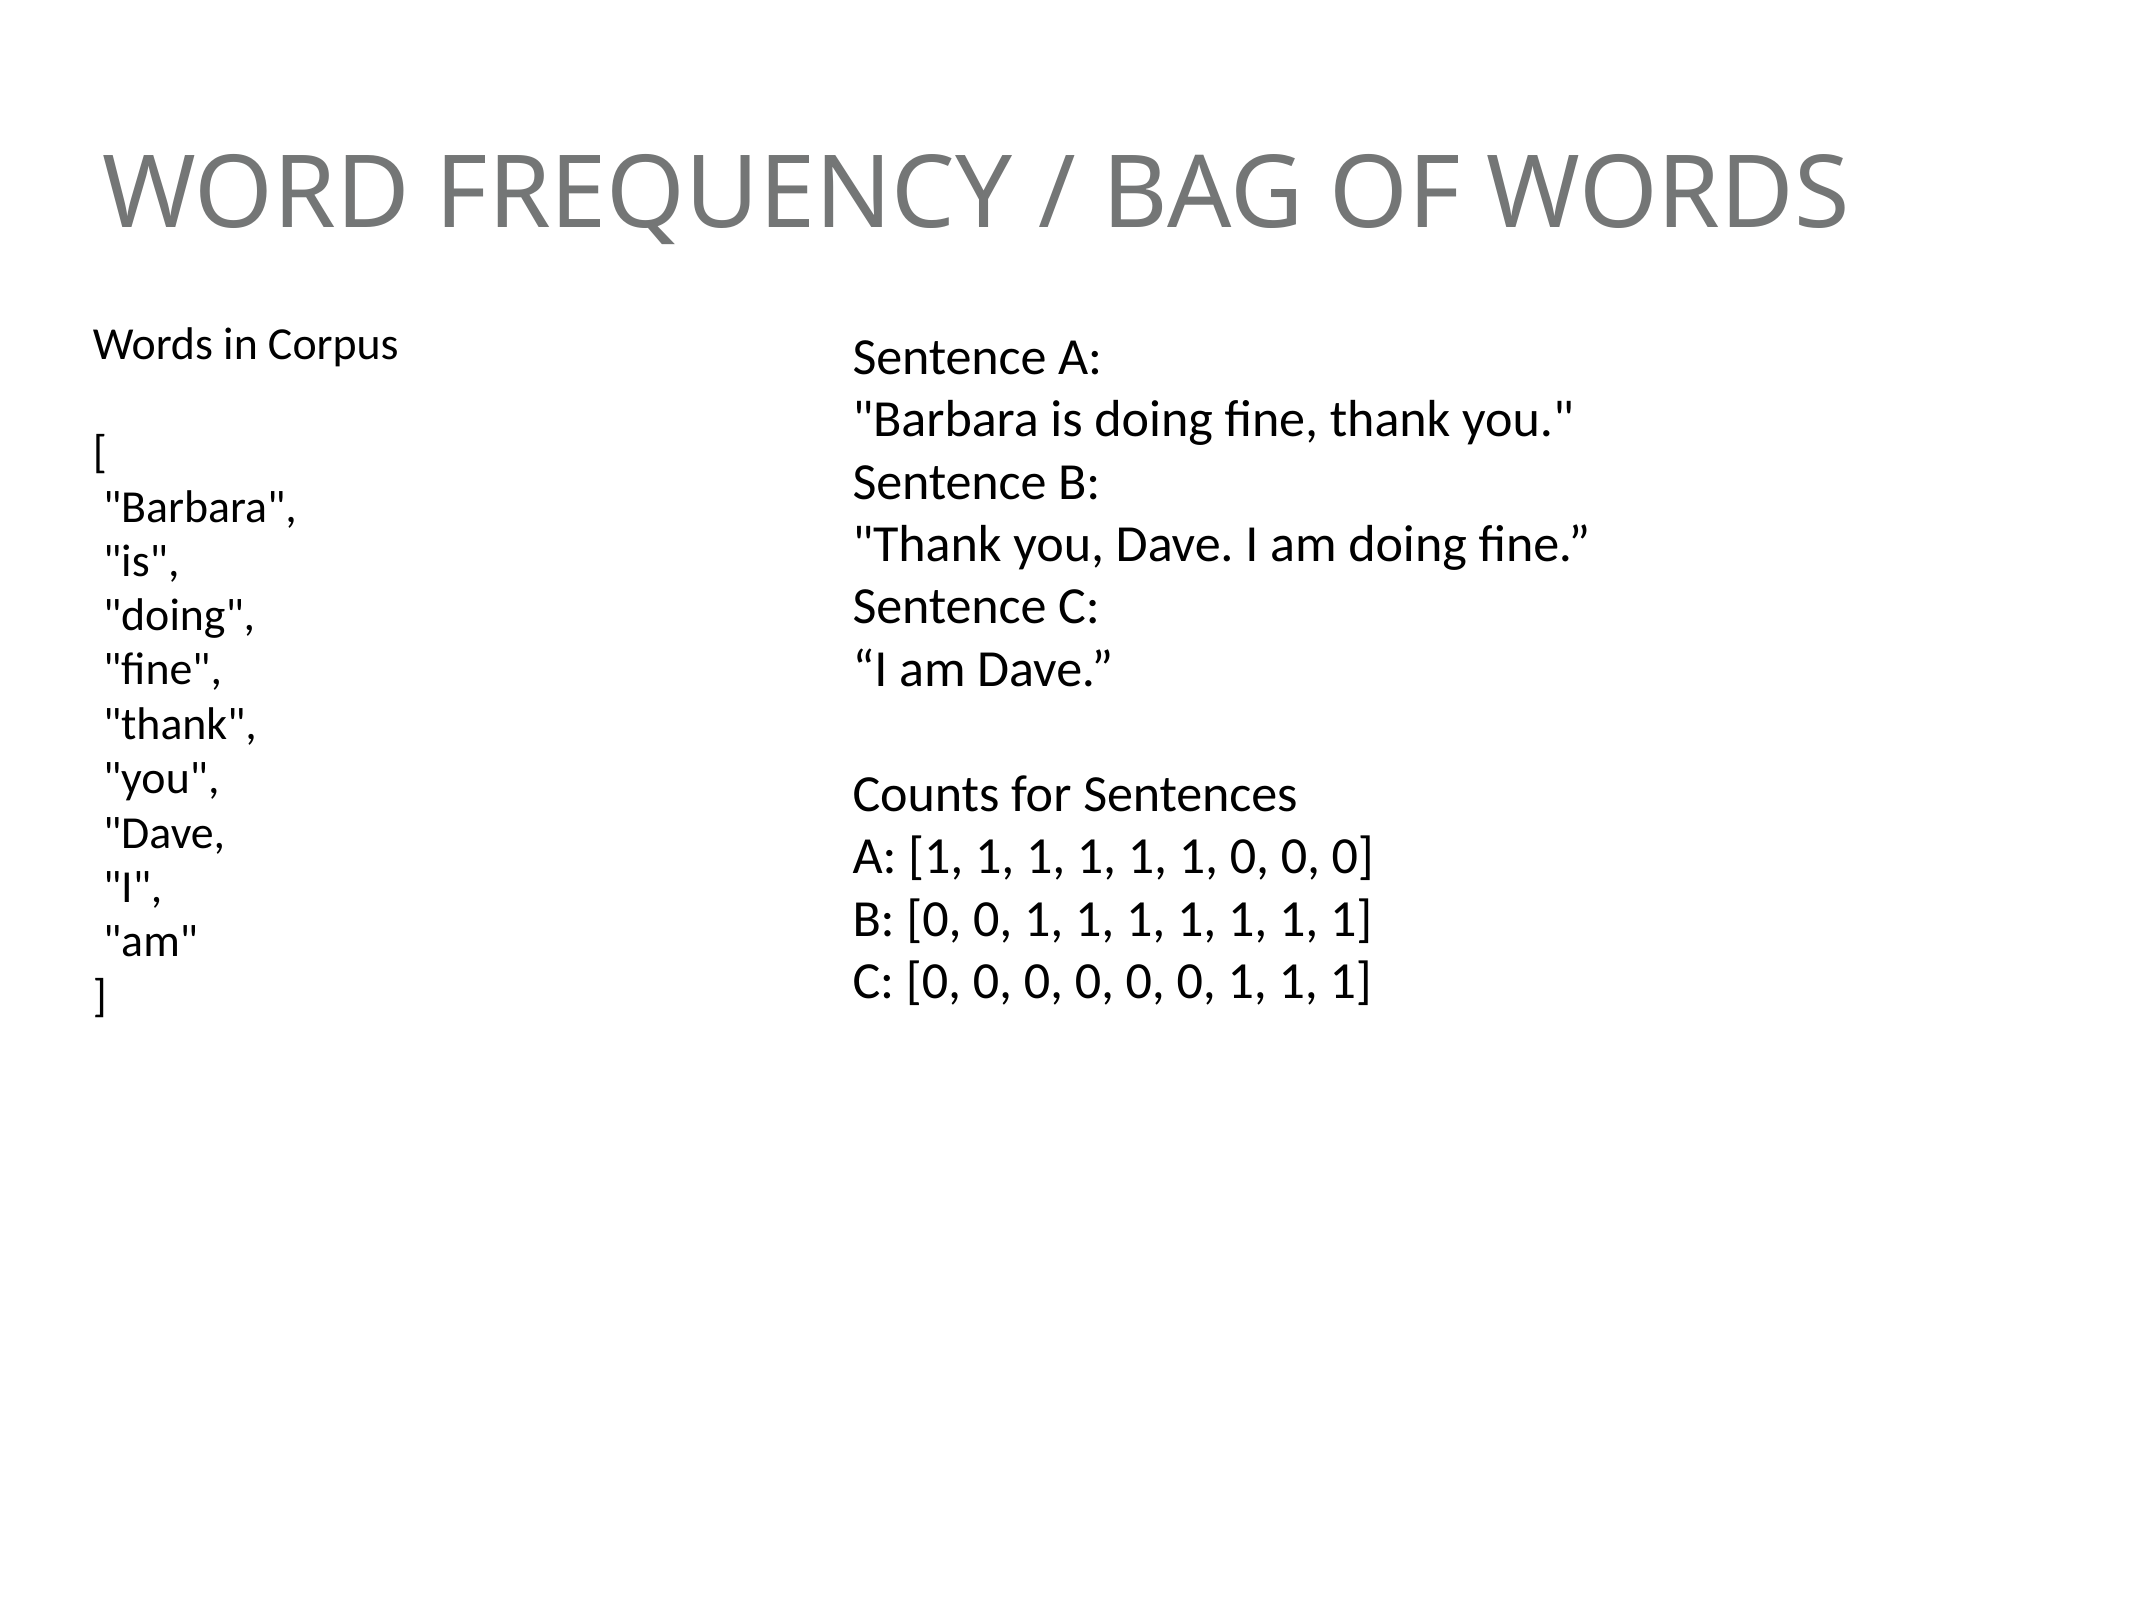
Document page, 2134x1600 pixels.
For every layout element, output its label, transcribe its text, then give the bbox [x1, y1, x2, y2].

text_box Words in Corpus [ "Barbara", "is", "doing", "fine", "thank", "you", "Dave, "I", "am" ] [85, 316, 1436, 1059]
title Word Frequency / Bag of Words [93, 118, 2041, 238]
text_box Sentence A: "Barbara is doing fine, thank you." Sentence B: "Thank you, Dave. I am doing fine.” Sentence C: “I am Dave.” Counts for Sentences A: [1, 1, 1, 1, 1, 1, 0, 0, 0] B: [0, 0, 1, 1, 1, 1, 1, 1, 1] C: [0, 0, 0, 0, 0, 0, 1, 1, 1] [845, 314, 1655, 1017]
